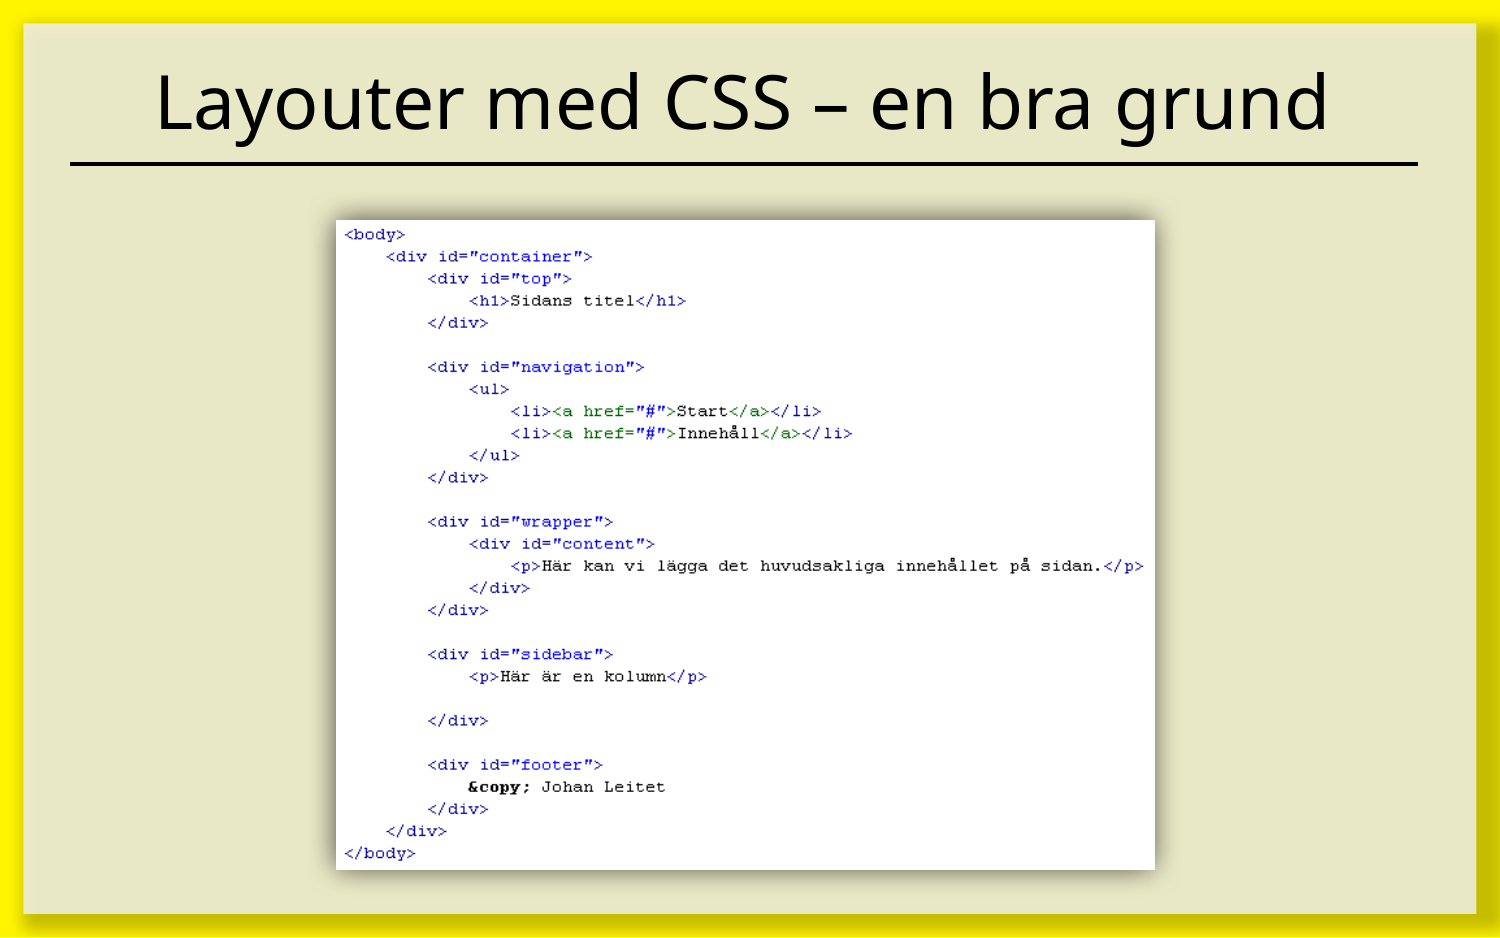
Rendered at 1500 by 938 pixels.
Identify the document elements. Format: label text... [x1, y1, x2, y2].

picture [336, 220, 1155, 871]
title Layouter med CSS – en bra grund [105, 46, 1381, 174]
